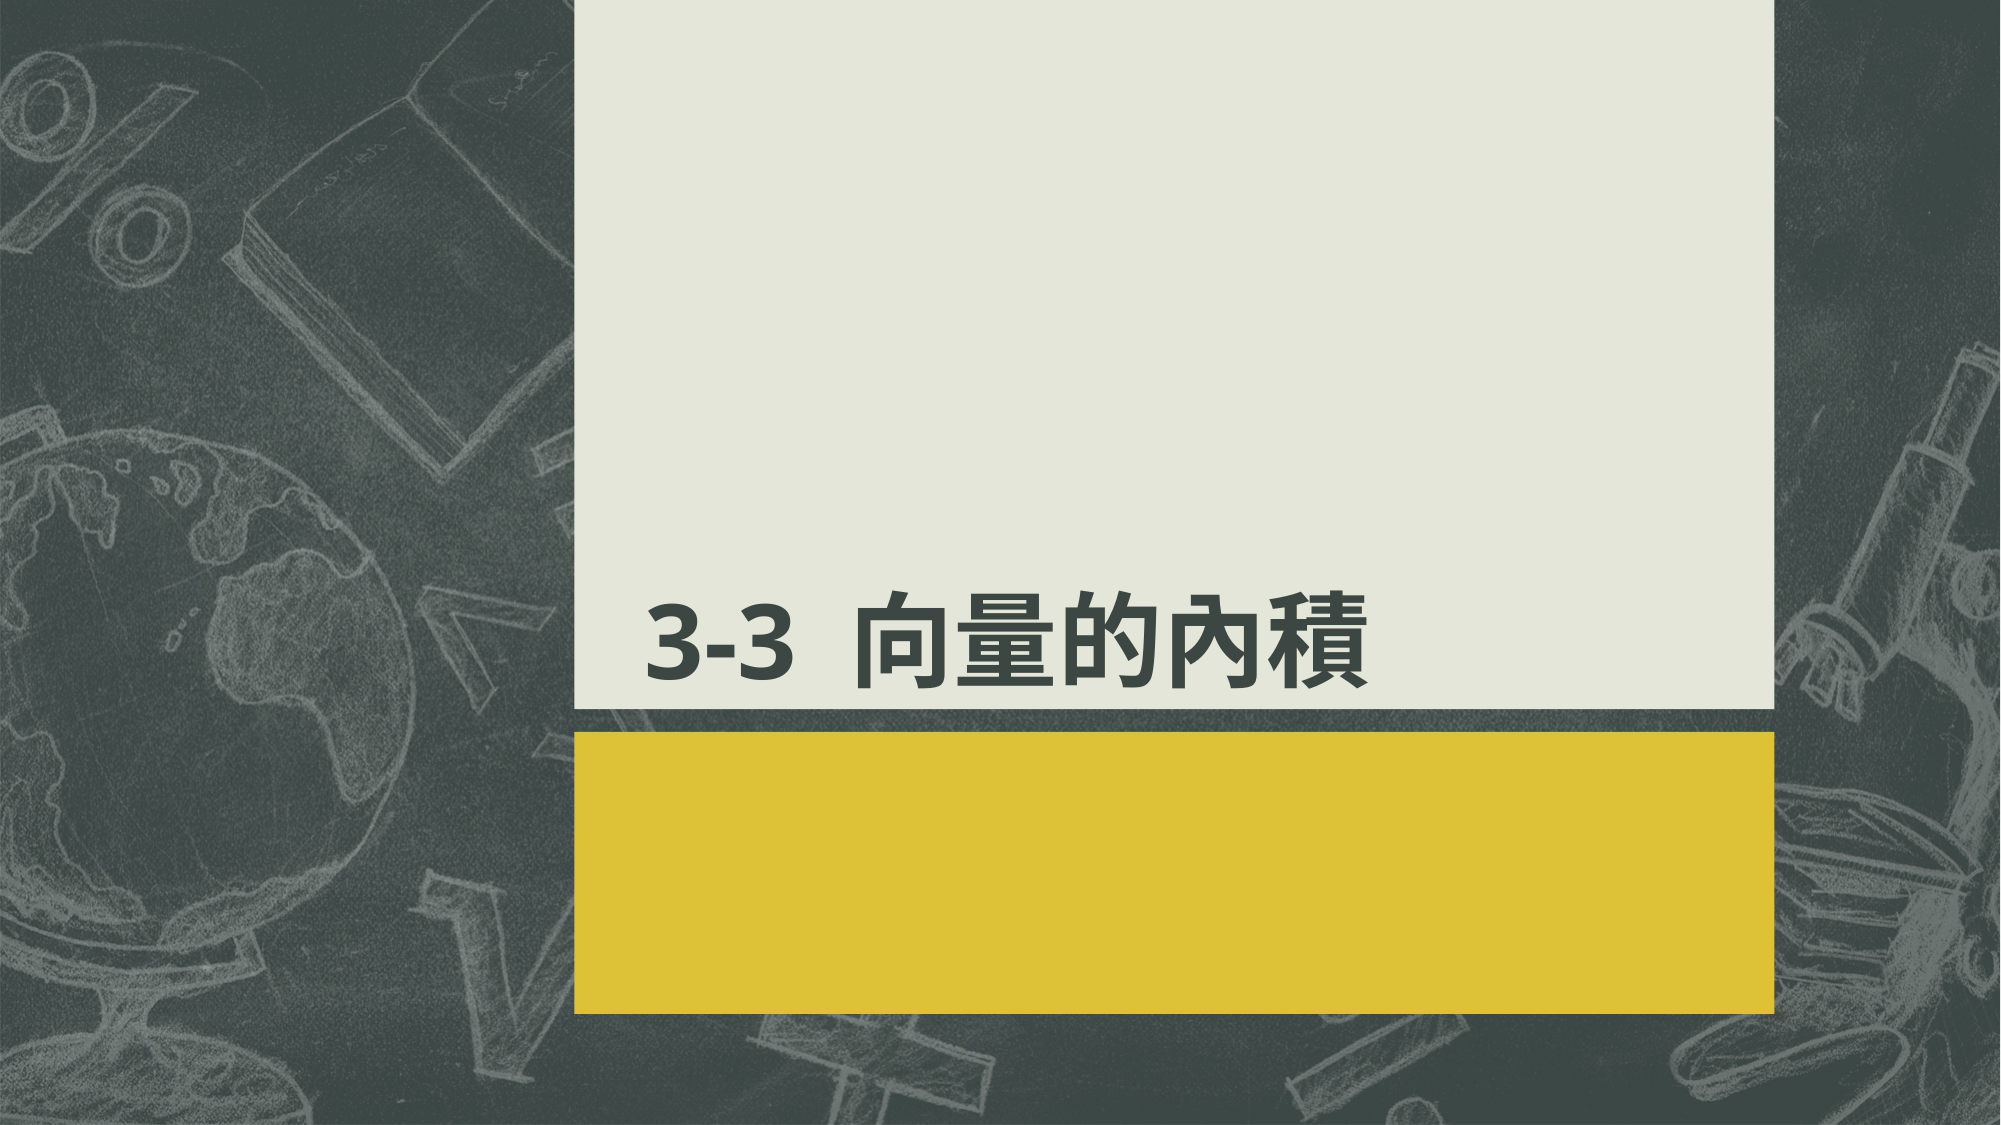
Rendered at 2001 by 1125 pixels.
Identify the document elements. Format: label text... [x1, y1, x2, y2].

picture [0, 0, 2001, 1125]
title 3-3 向量的內積 [629, 108, 1712, 710]
